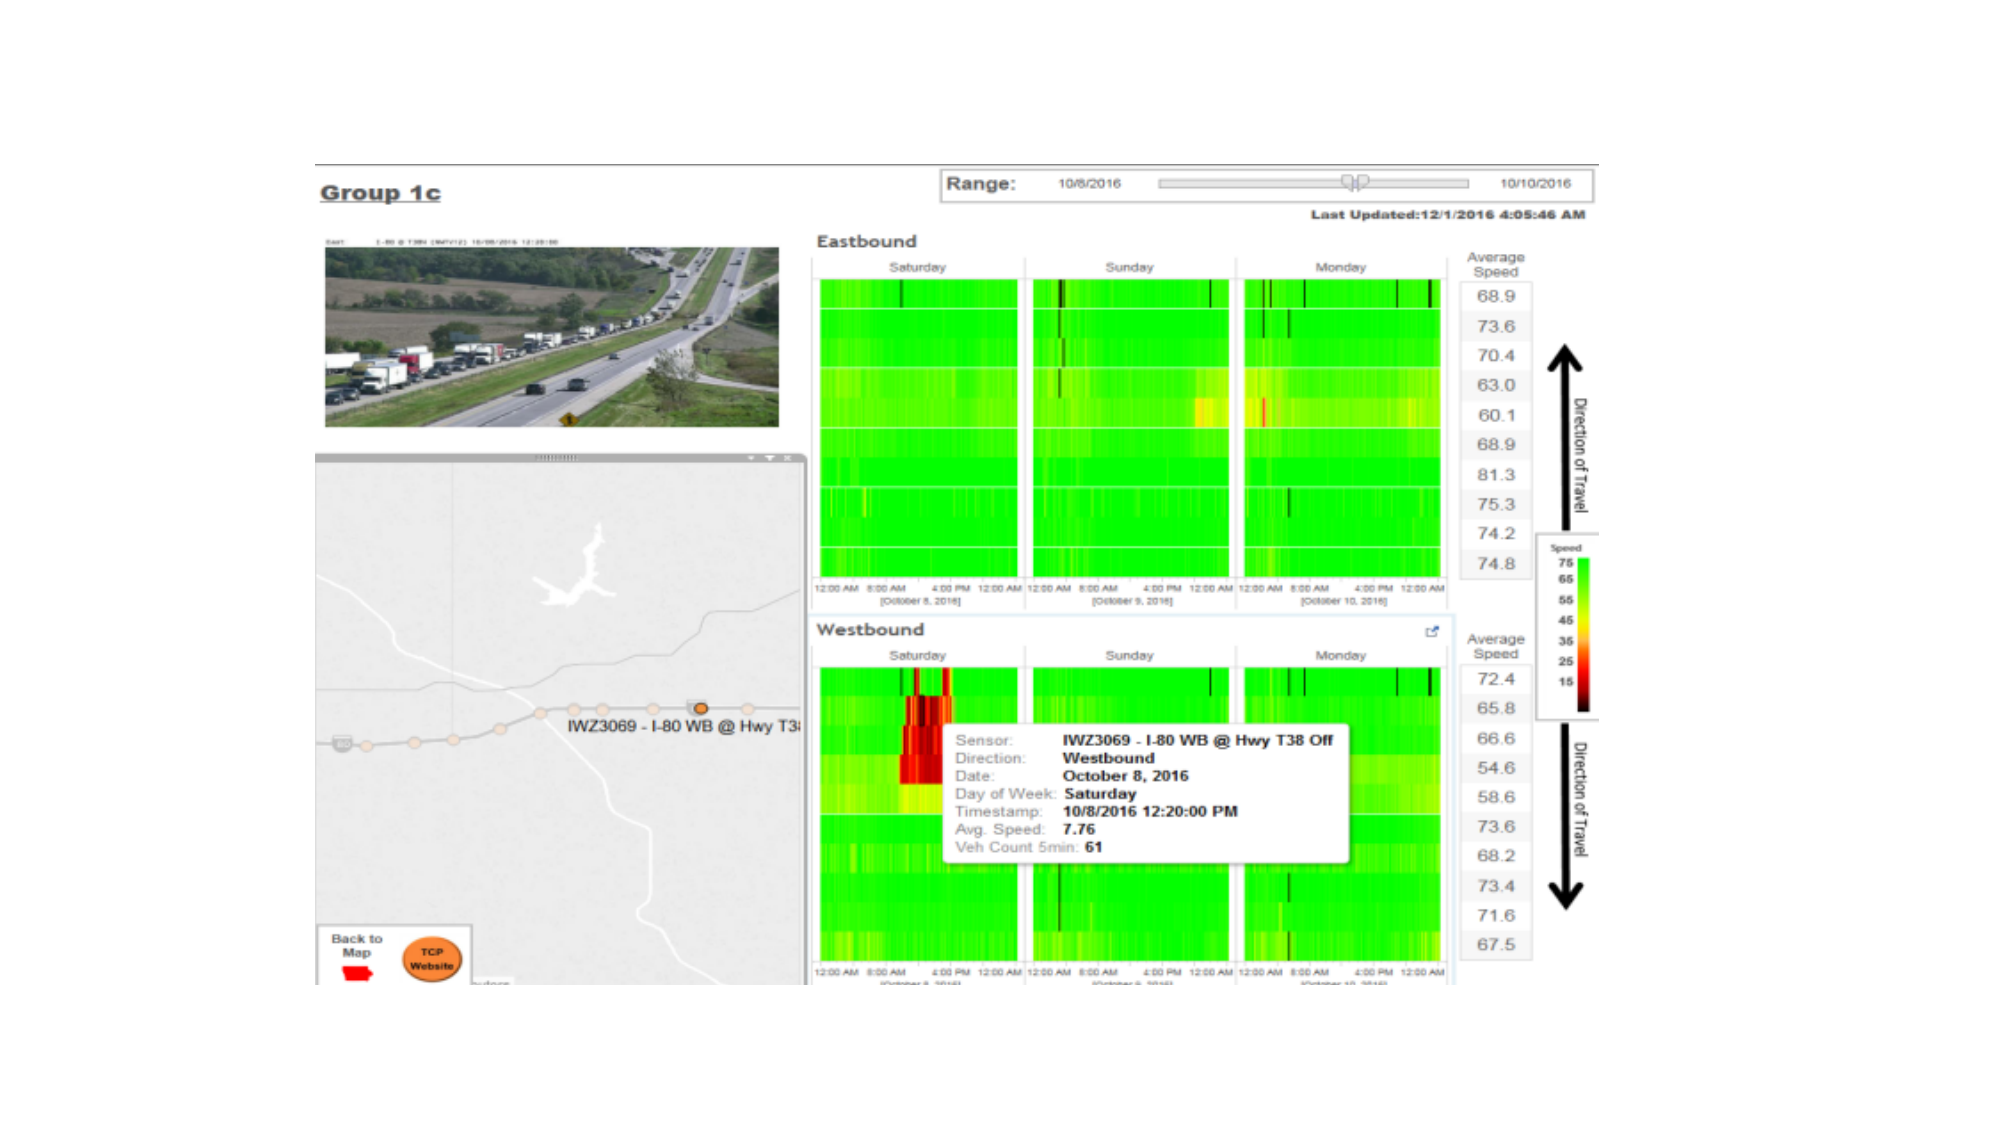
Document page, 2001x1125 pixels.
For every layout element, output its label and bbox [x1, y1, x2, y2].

picture [315, 164, 1599, 985]
